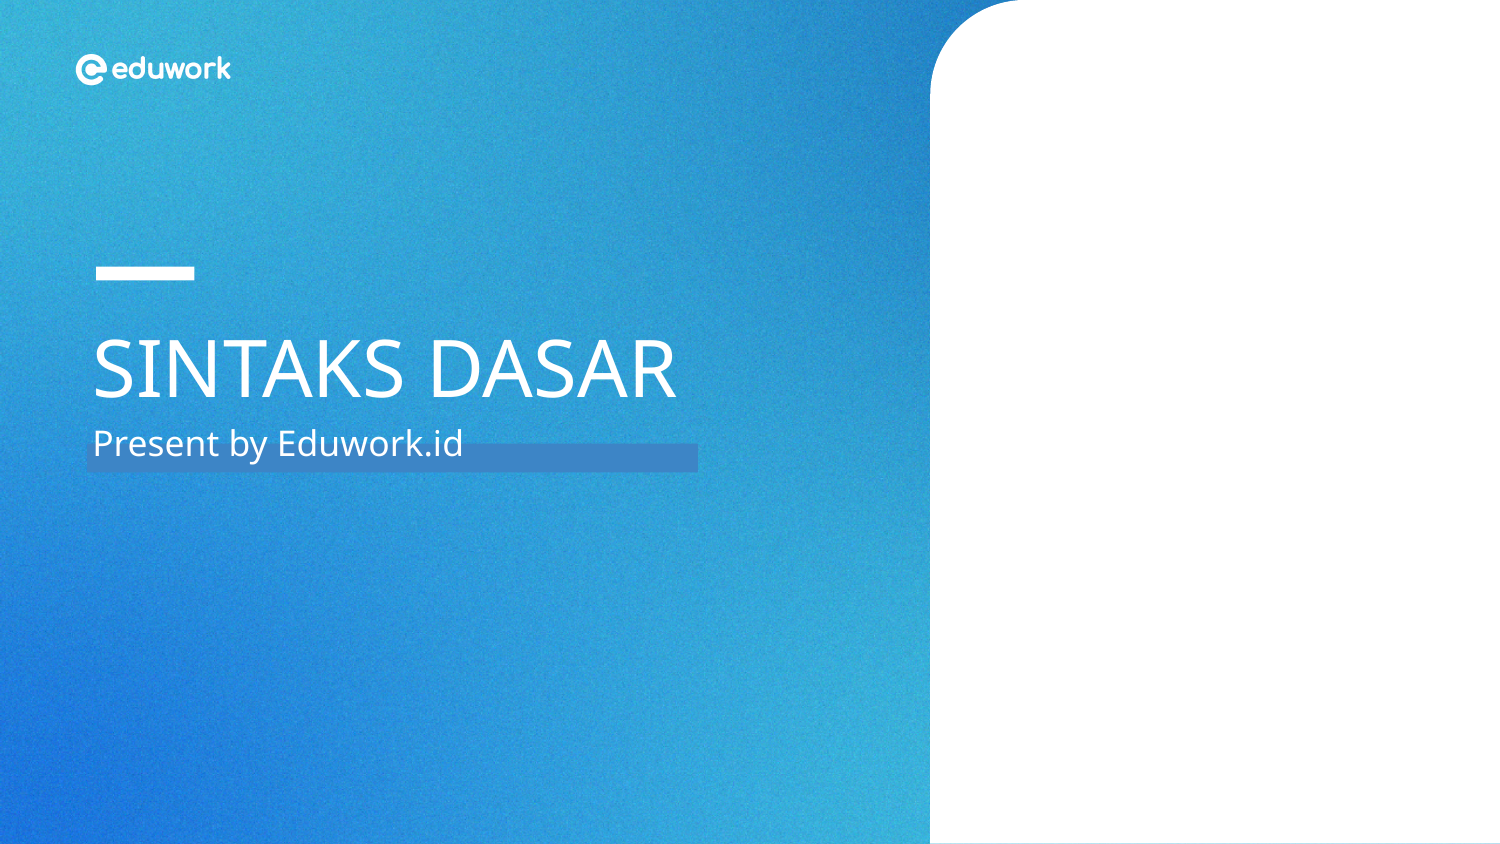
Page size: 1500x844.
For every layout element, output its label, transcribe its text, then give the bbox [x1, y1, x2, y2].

text_box SINTAKS DASAR [77, 302, 792, 429]
picture [0, 0, 1500, 844]
text_box [96, 266, 195, 281]
text_box Present by Eduwork.id [77, 406, 759, 533]
